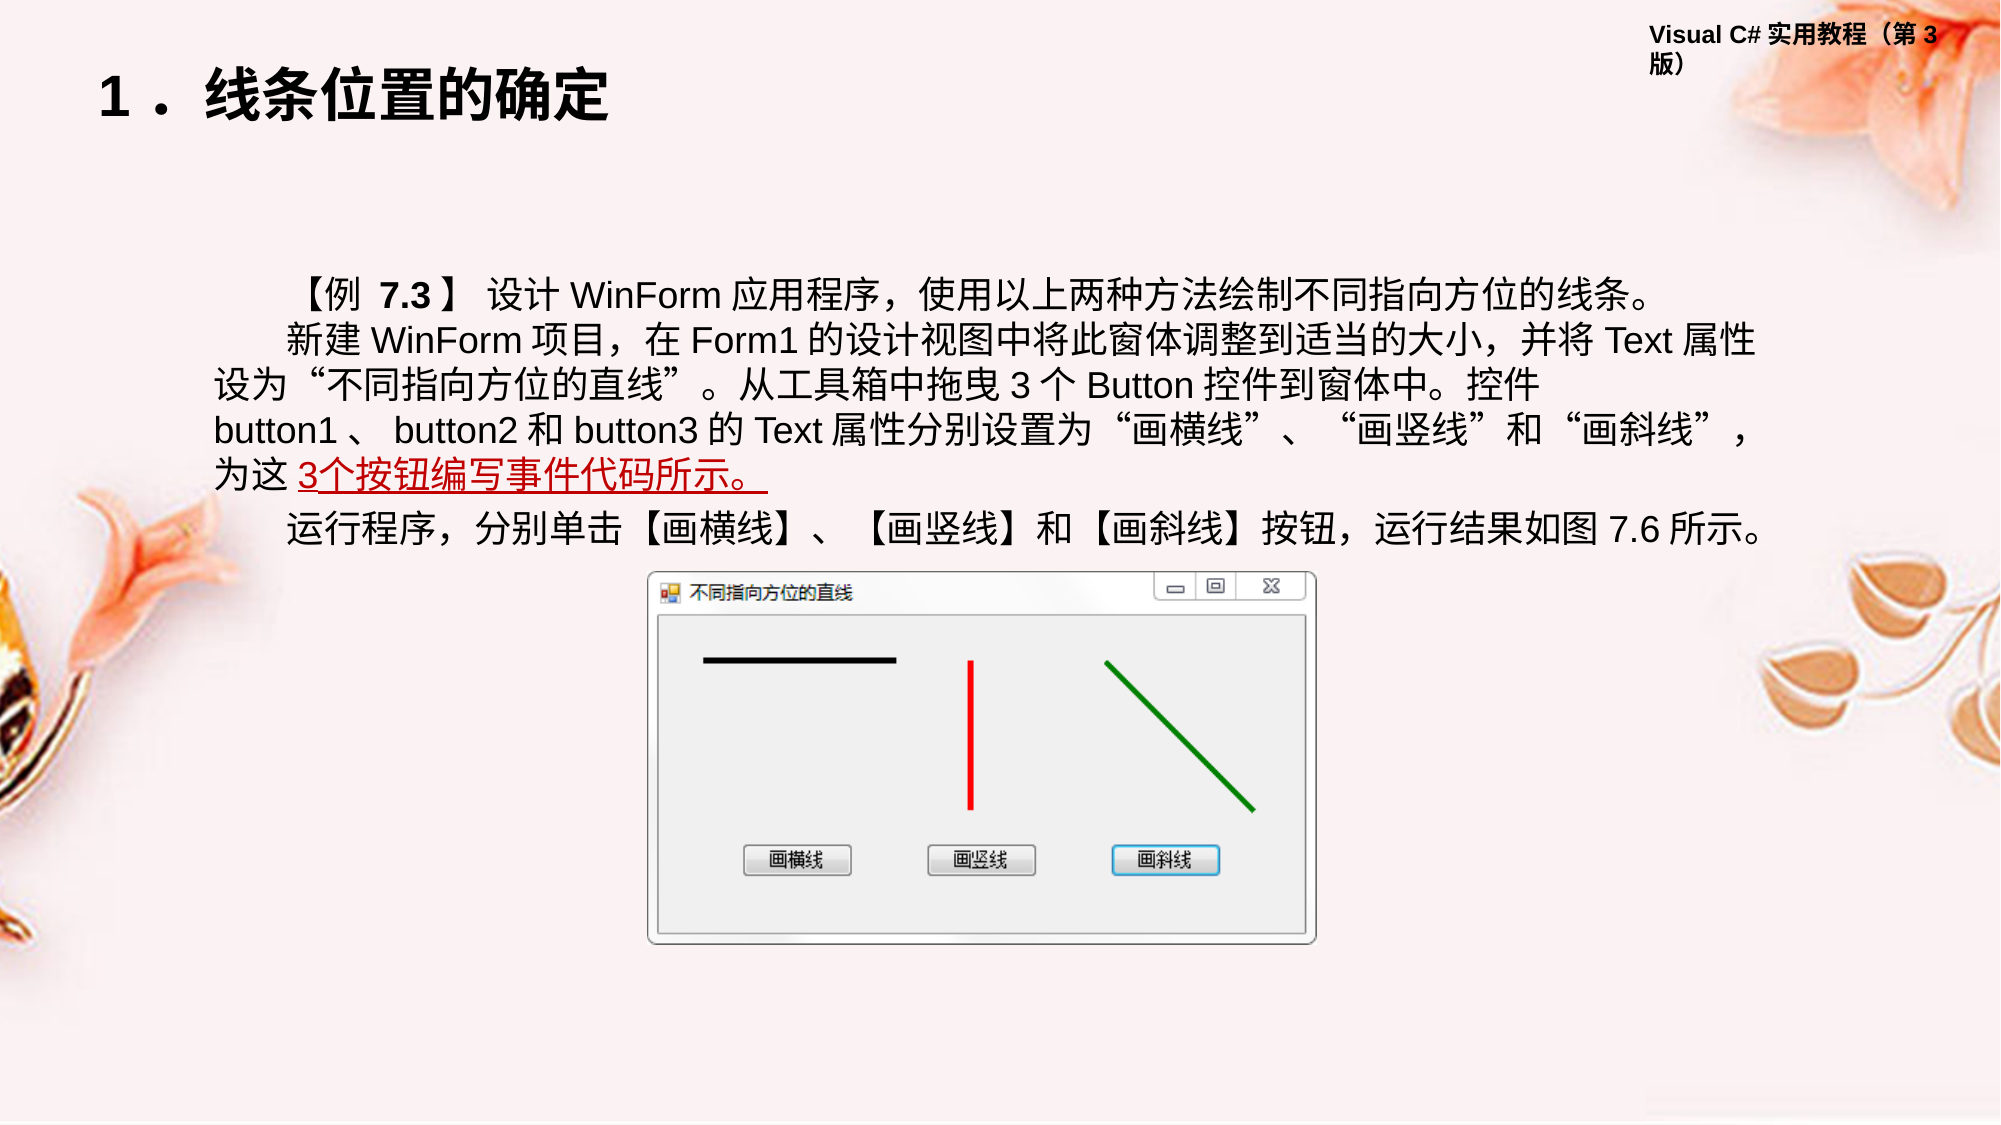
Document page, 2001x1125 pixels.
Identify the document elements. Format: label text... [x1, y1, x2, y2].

text_box 1．线条位置的确定 [83, 58, 991, 136]
text_box 【例 7.3】 设计WinForm应用程序，使用以上两种方法绘制不同指向方位的线条。 新建WinForm项目，在Form1的设计视图中将此窗体调整到适当的大小，并将Text属性设为“不同指向方位的直线”。从工具箱中拖曳3个Button控件到窗体中。控件button1、button2和button3的Text属性分别设置为“画横线”、“画竖线”和“画斜线”，为这3个按钮编写事件代码所示。 运行程序，分别单击【画横线】、【画竖线】和【画斜线】按钮，运行结果如图7.6所示。 [198, 263, 1785, 558]
picture [0, 0, 2001, 1125]
